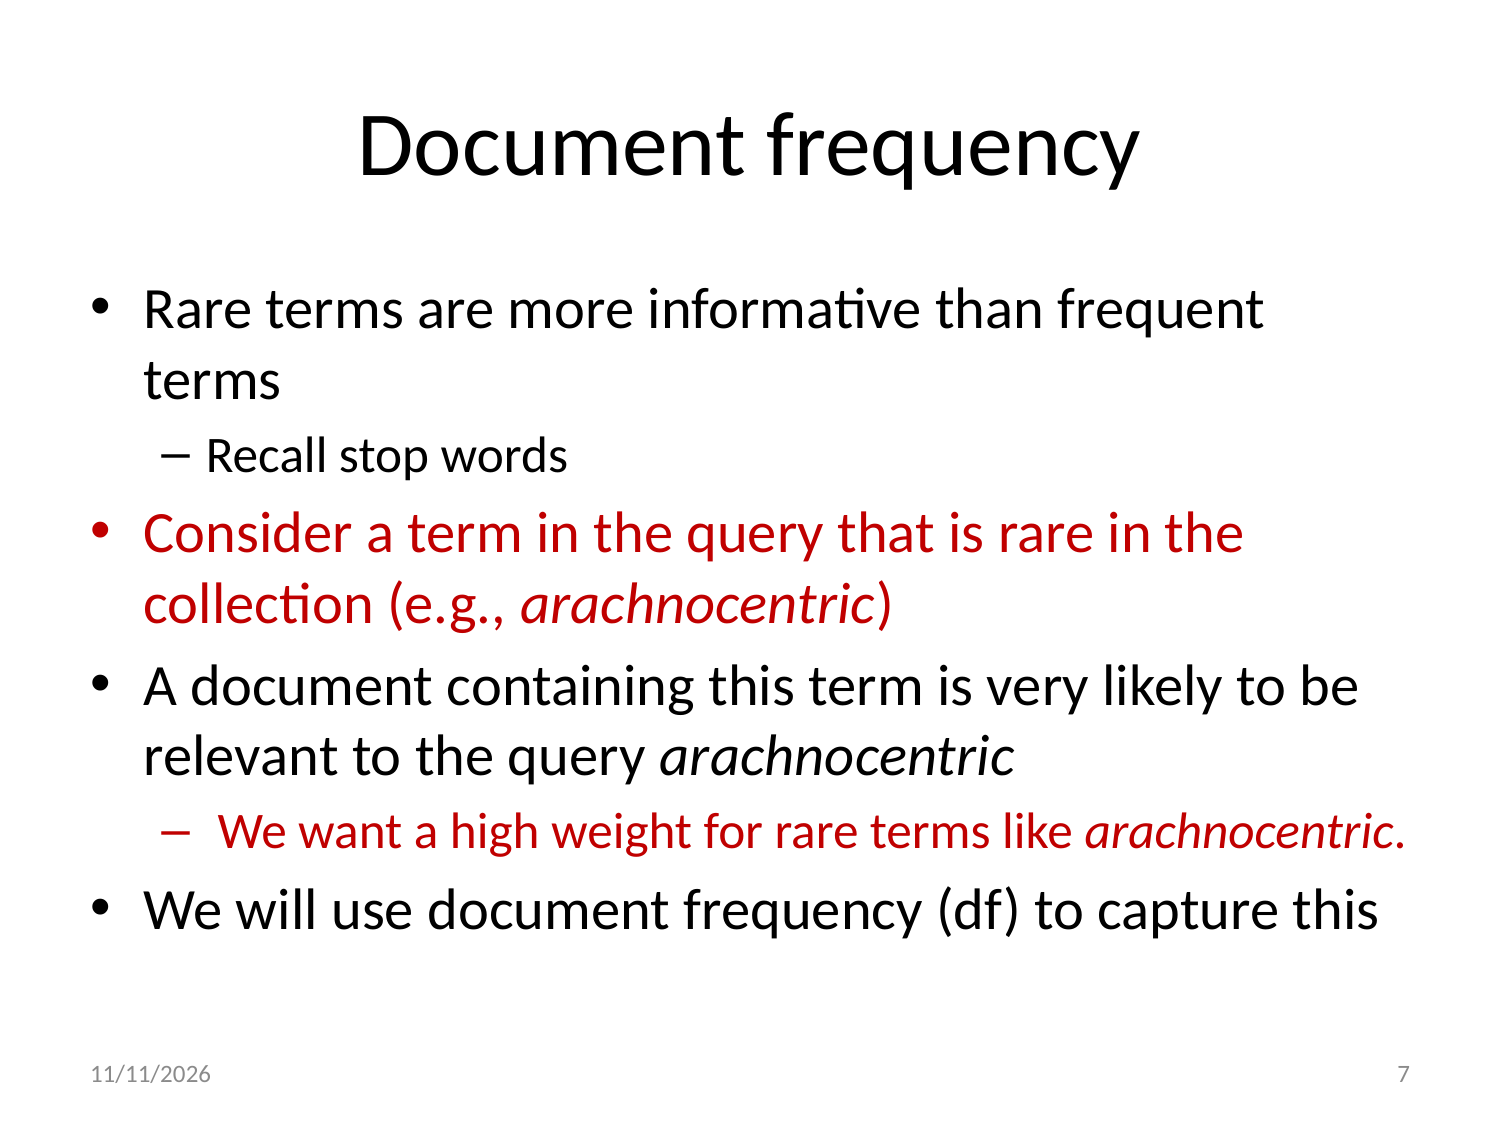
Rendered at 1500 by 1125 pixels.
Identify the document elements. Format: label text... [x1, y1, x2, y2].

title Document frequency [75, 45, 1425, 233]
list Rare terms are more informative than frequent terms Recall stop words Consider a term in the query that is rare in the collection (e.g., arachnocentric) A document containing this term is very likely to be relevant to the query arachnocentric We want a high weight for rare terms like arachnocentric. We will use document frequency (df) to capture this [75, 262, 1425, 1005]
slide_number 7 [1074, 1042, 1425, 1103]
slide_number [75, 1042, 425, 1103]
